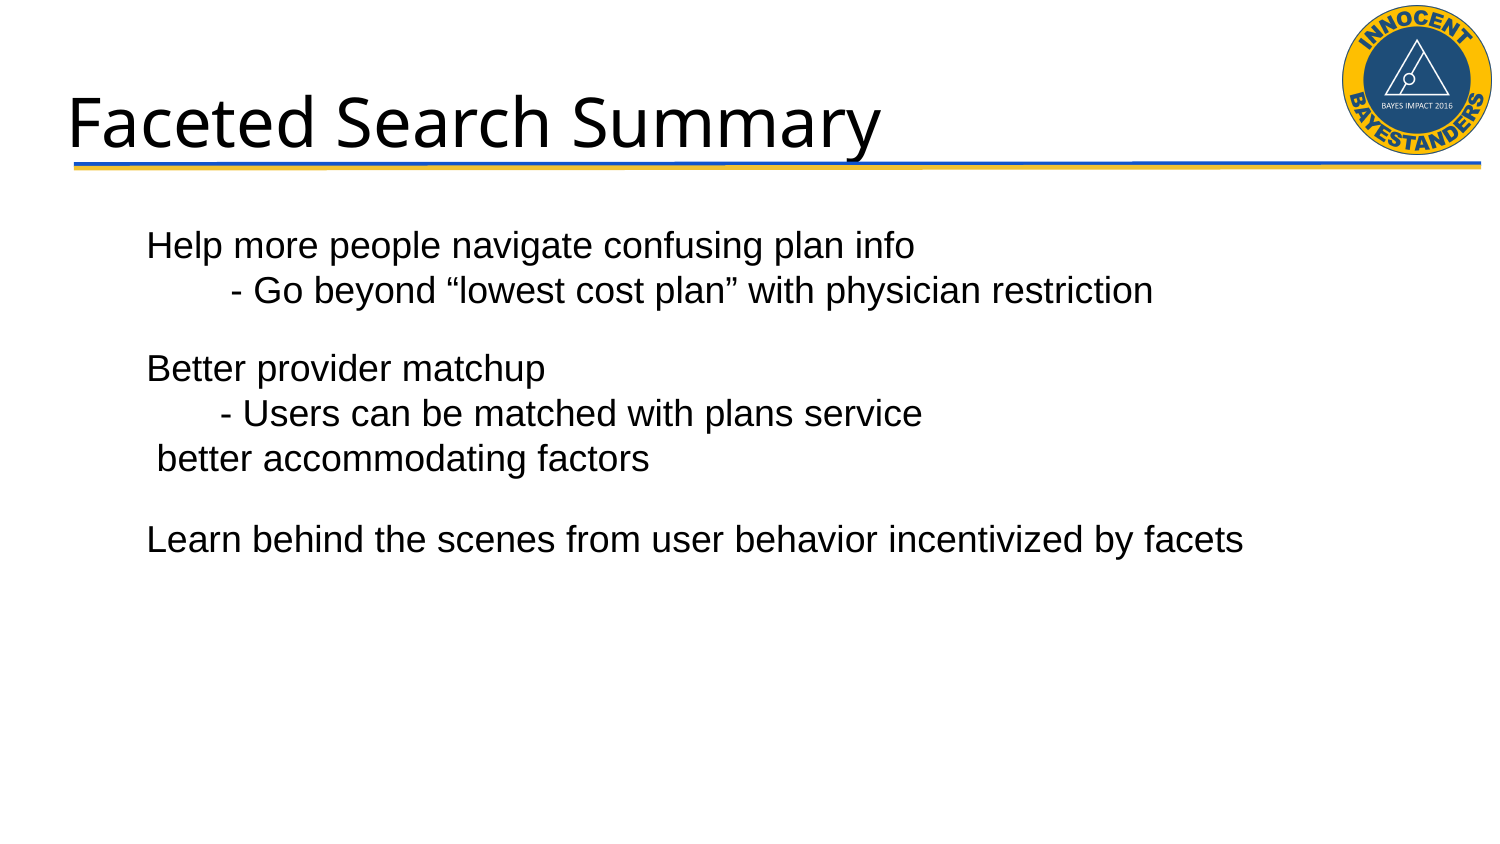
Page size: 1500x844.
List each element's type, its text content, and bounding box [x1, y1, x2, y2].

text_box Help more people navigate confusing plan info - Go beyond “lowest cost plan” with physician restriction [131, 213, 1296, 319]
text_box Better provider matchup - Users can be matched with plans service better accommodating factors [131, 336, 1031, 486]
picture [1342, 5, 1492, 155]
title Faceted Search Summary [51, 72, 1449, 167]
text_box Learn behind the scenes from user behavior incentivized by facets [131, 507, 1373, 568]
